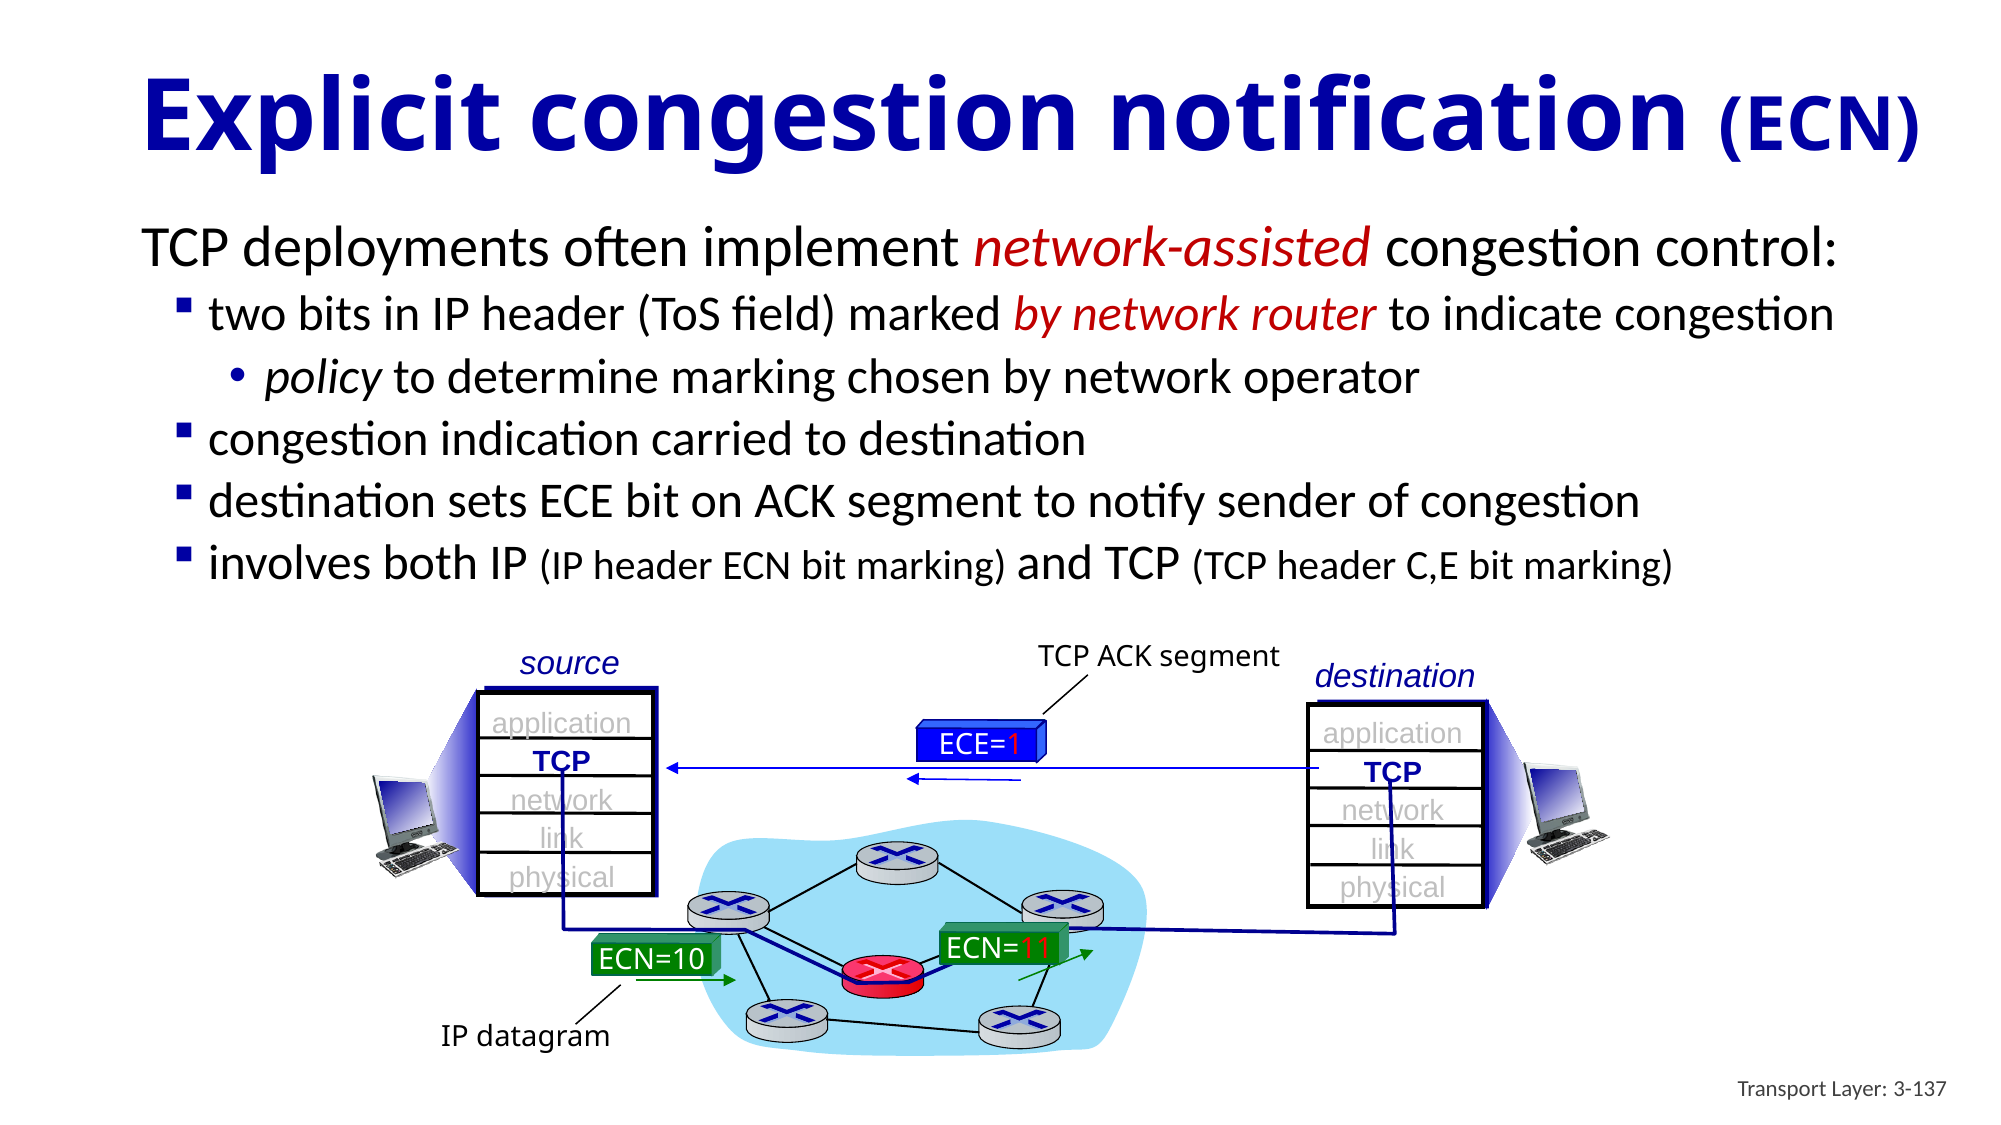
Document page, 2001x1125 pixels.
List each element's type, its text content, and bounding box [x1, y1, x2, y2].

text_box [529, 932, 775, 984]
slide_number Transport Layer: 3-137 [1512, 1056, 1963, 1117]
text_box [665, 717, 1320, 781]
text_box TCP deployments often implement network-assisted congestion control: two bits in IP header (ToS field) marked by network router to indicate congestion policy to determine marking chosen by network operator congestion indication carried to destination destination sets ECE bit on ACK segment to notify sender of congestion involves both IP (IP header ECN bit marking) and TCP (TCP header C,E bit marking) [118, 208, 1952, 639]
title Explicit congestion notification (ECN) [124, 44, 1994, 192]
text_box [1026, 629, 1293, 715]
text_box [430, 984, 622, 1061]
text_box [369, 633, 1631, 1057]
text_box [876, 921, 1122, 981]
